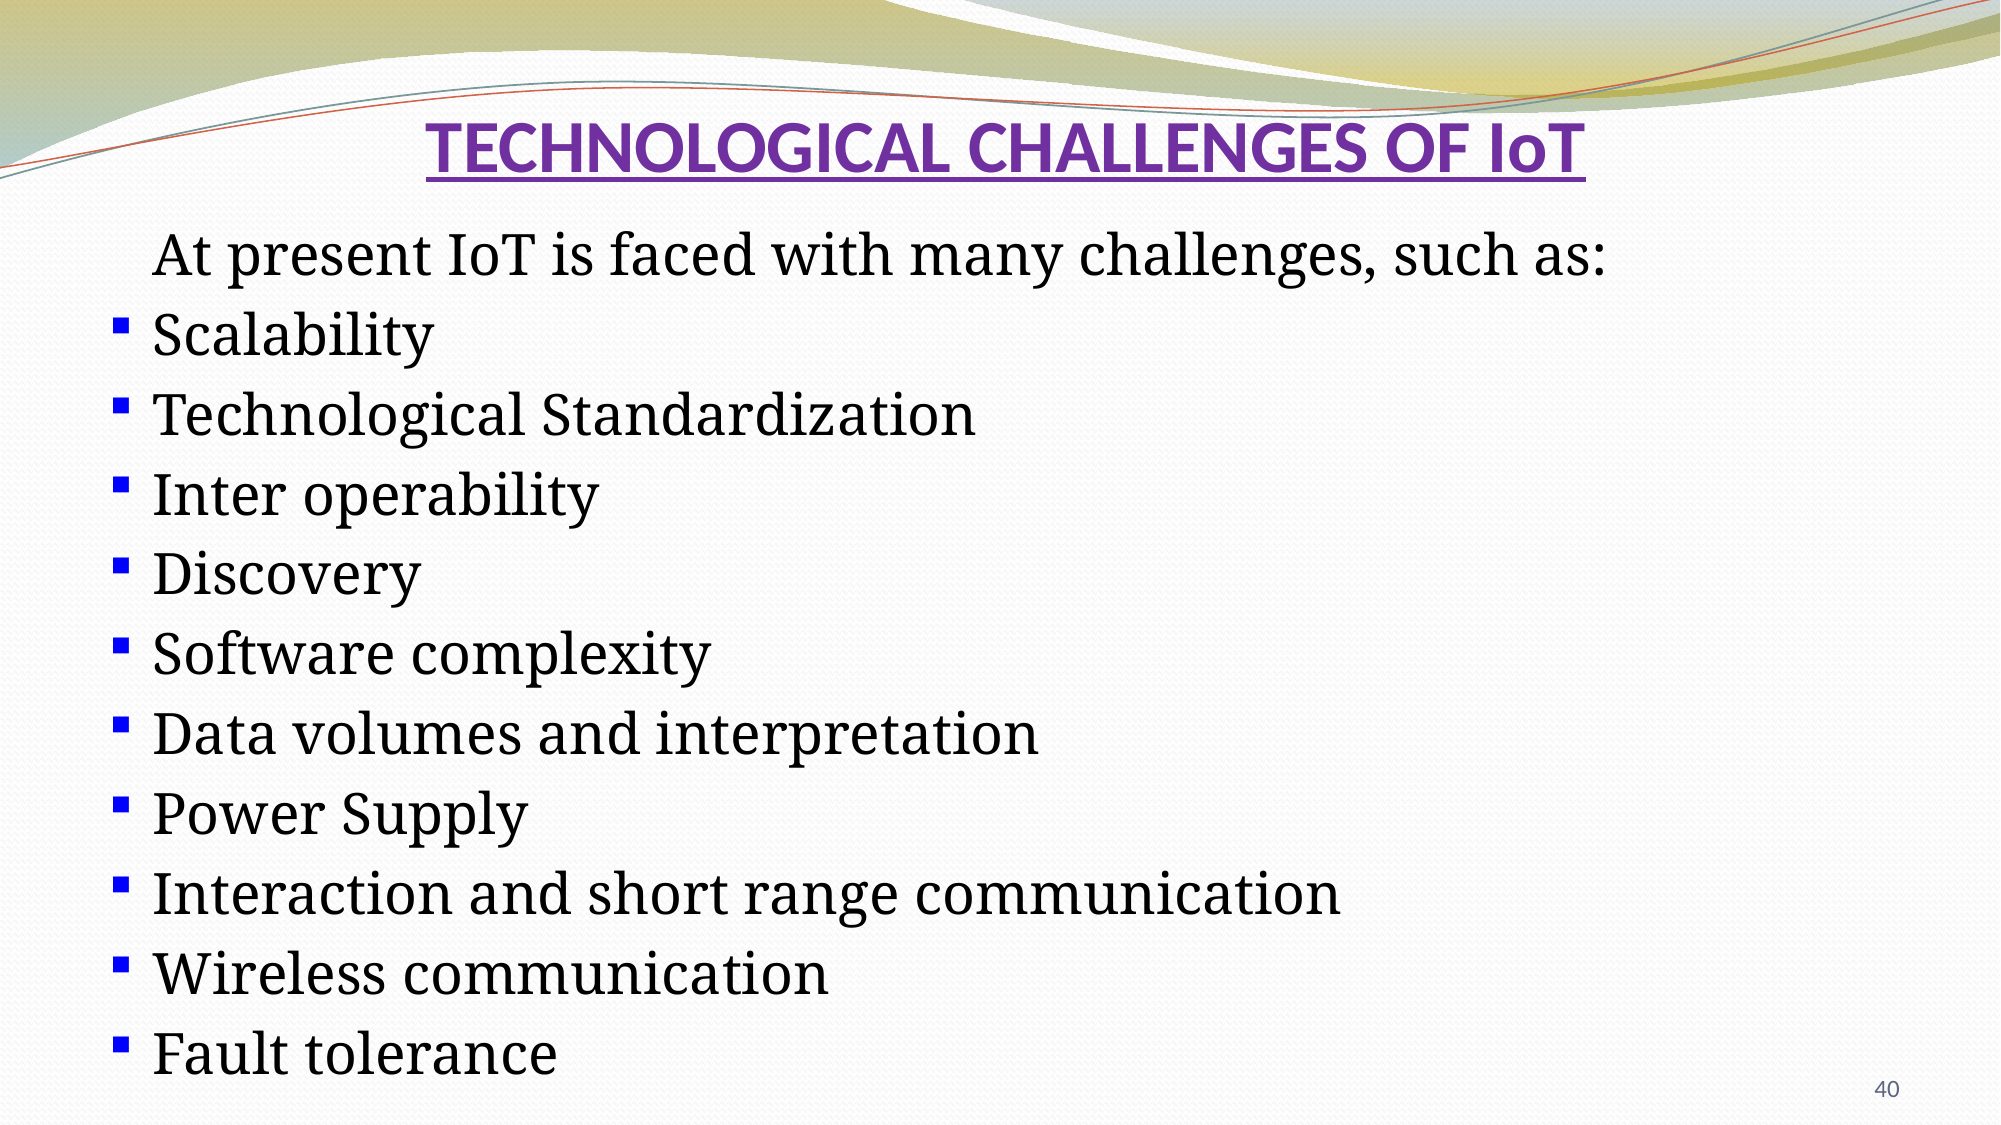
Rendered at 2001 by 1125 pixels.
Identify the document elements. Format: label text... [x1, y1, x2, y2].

title TECHNOLOGICAL CHALLENGES OF IoT [106, 60, 1907, 188]
list At present IoT is faced with many challenges, such as: Scalability Technological Standardization Inter operability Discovery Software complexity Data volumes and interpretation Power Supply Interaction and short range communication Wireless communication Fault tolerance [93, 210, 1894, 1102]
slide_number 40 [1733, 1042, 1900, 1103]
